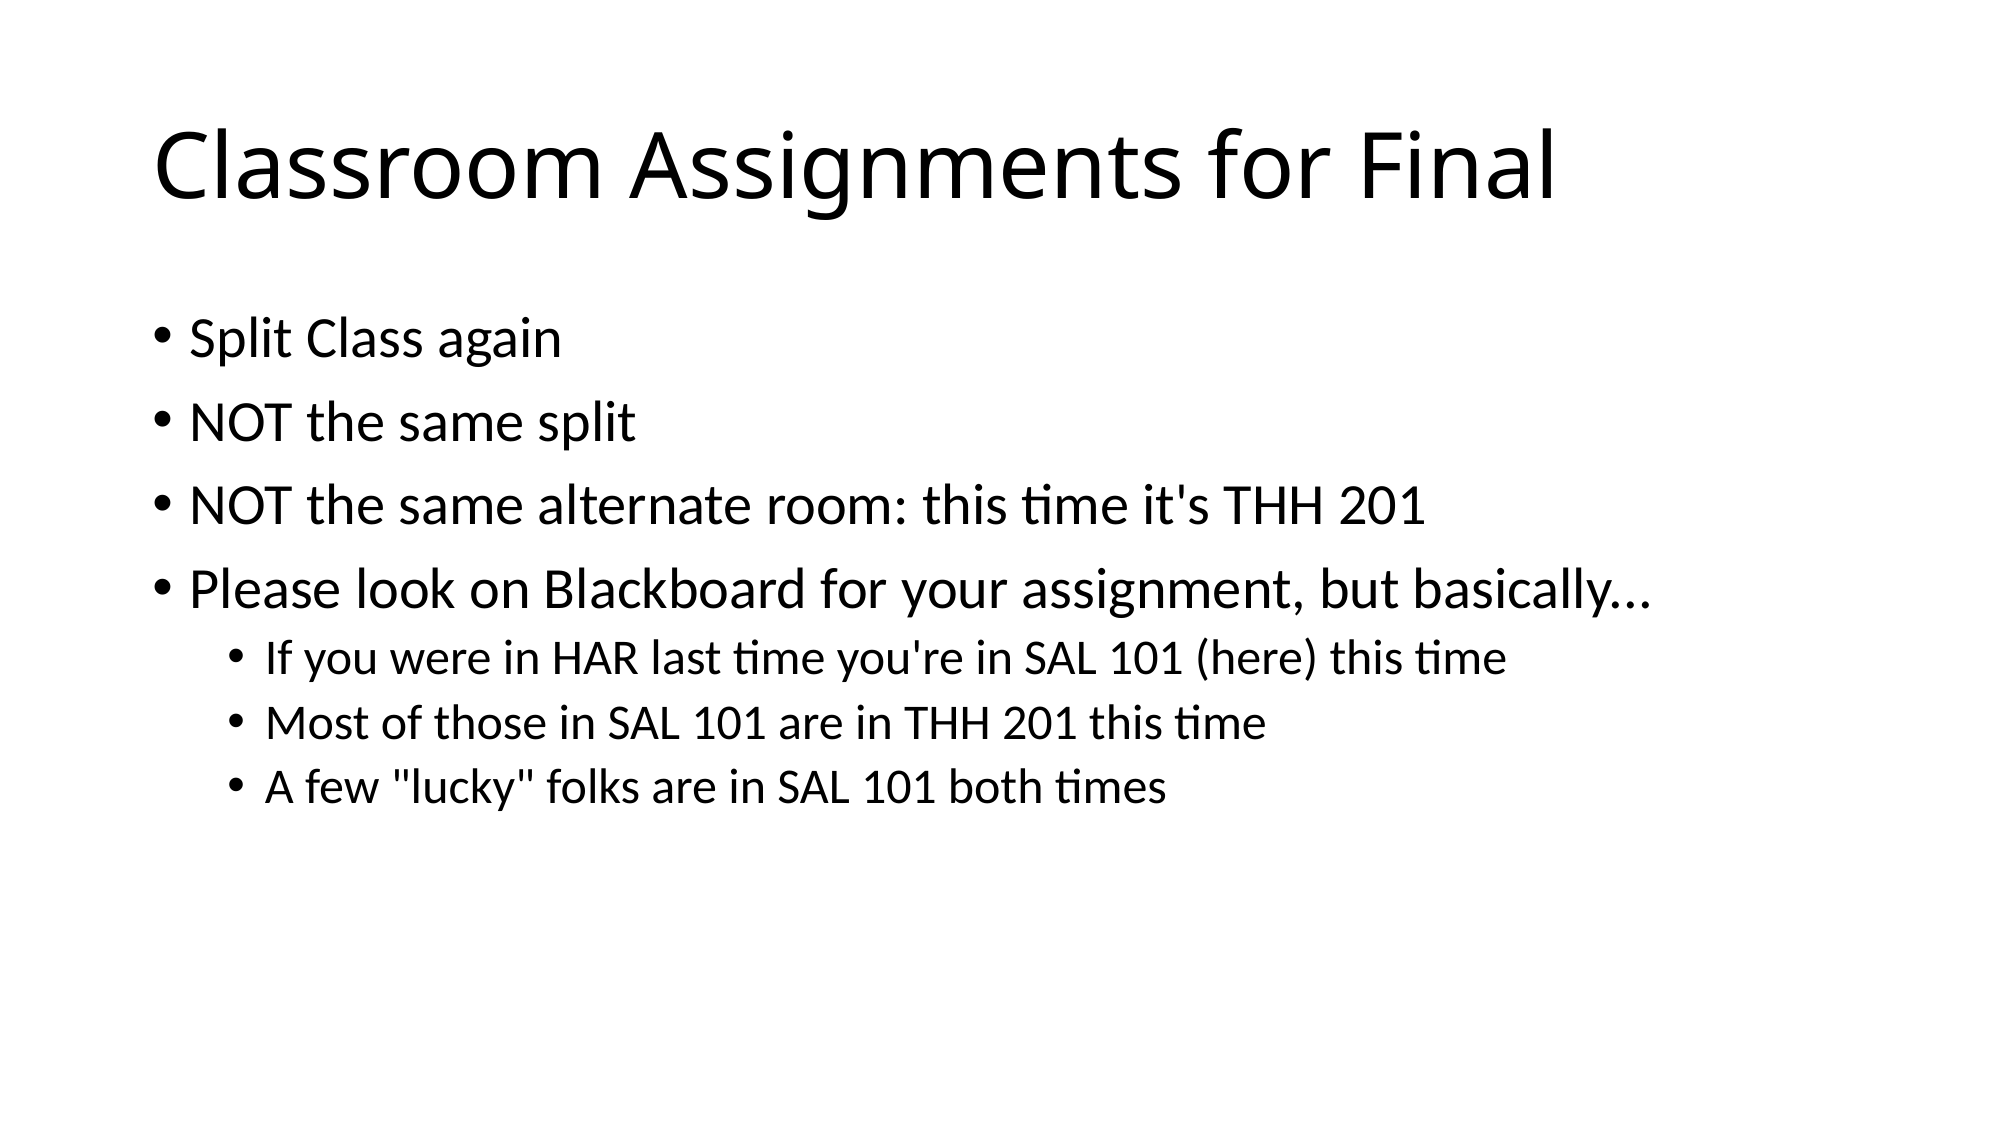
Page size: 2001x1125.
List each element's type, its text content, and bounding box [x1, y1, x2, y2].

title Classroom Assignments for Final [137, 59, 1863, 278]
list Split Class again NOT the same split NOT the same alternate room: this time it's THH 201 Please look on Blackboard for your assignment, but basically... If you were in HAR last time you're in SAL 101 (here) this time Most of those in SAL 101 are in THH 201 this time A few "lucky" folks are in SAL 101 both times [137, 299, 1863, 1014]
